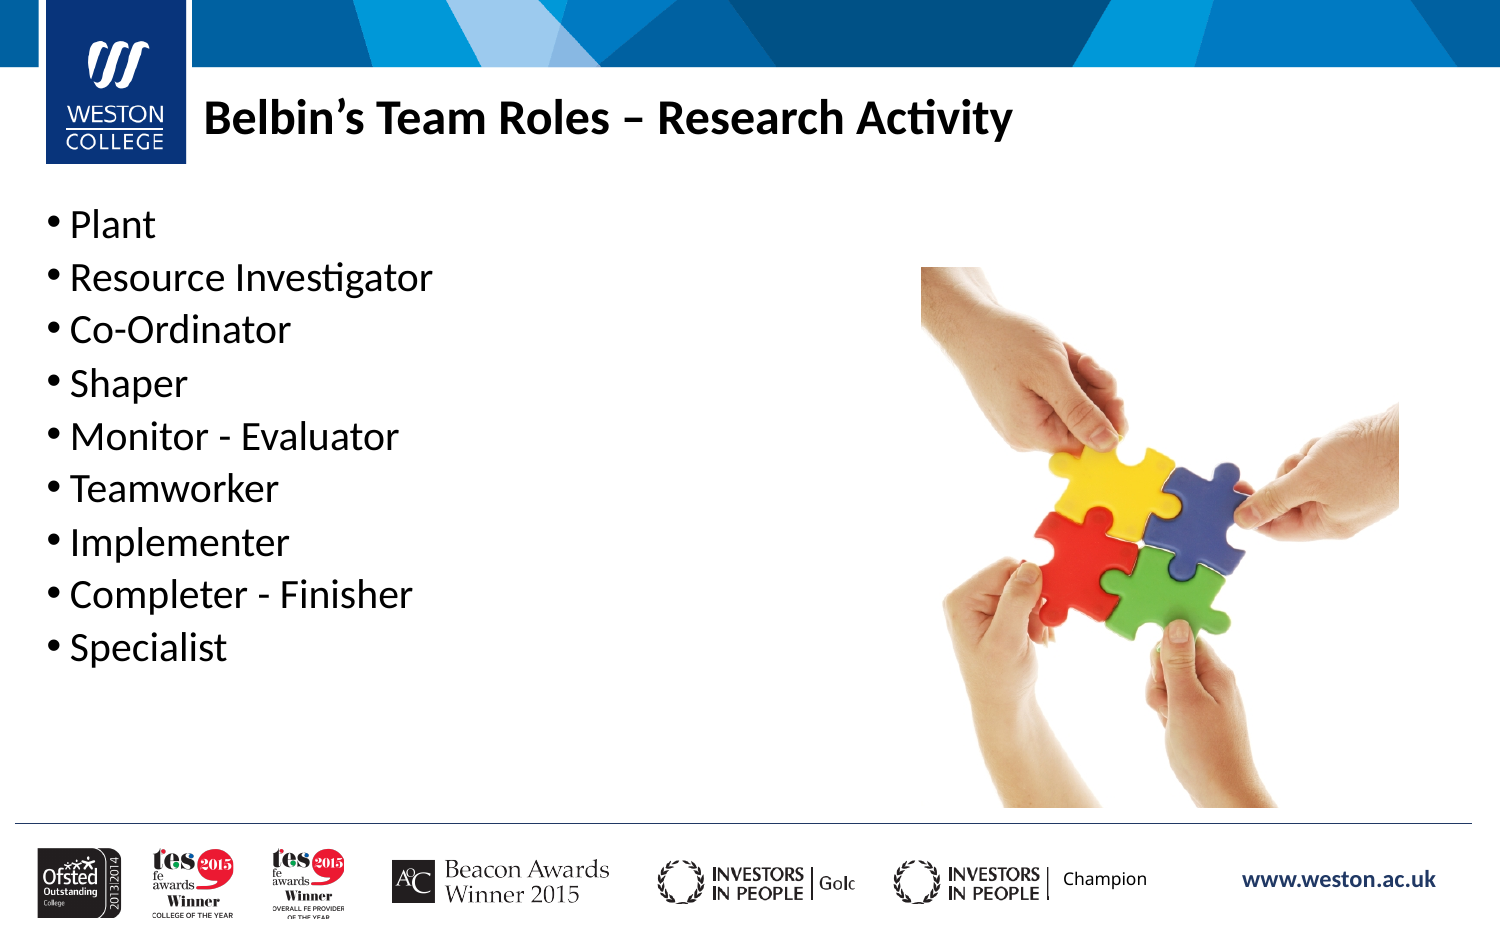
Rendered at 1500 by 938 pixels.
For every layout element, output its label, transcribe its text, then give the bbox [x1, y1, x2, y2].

picture [392, 859, 609, 903]
picture [921, 267, 1399, 808]
title Belbin’s Team Roles – Research Activity [188, 79, 1225, 158]
picture [192, 0, 372, 68]
picture [0, 0, 38, 68]
picture [447, 0, 1109, 68]
list Plant Resource Investigator Co-Ordinator Shaper Monitor - Evaluator Teamworker Implementer Completer - Finisher Specialist [31, 198, 1095, 762]
picture [1196, 0, 1500, 68]
